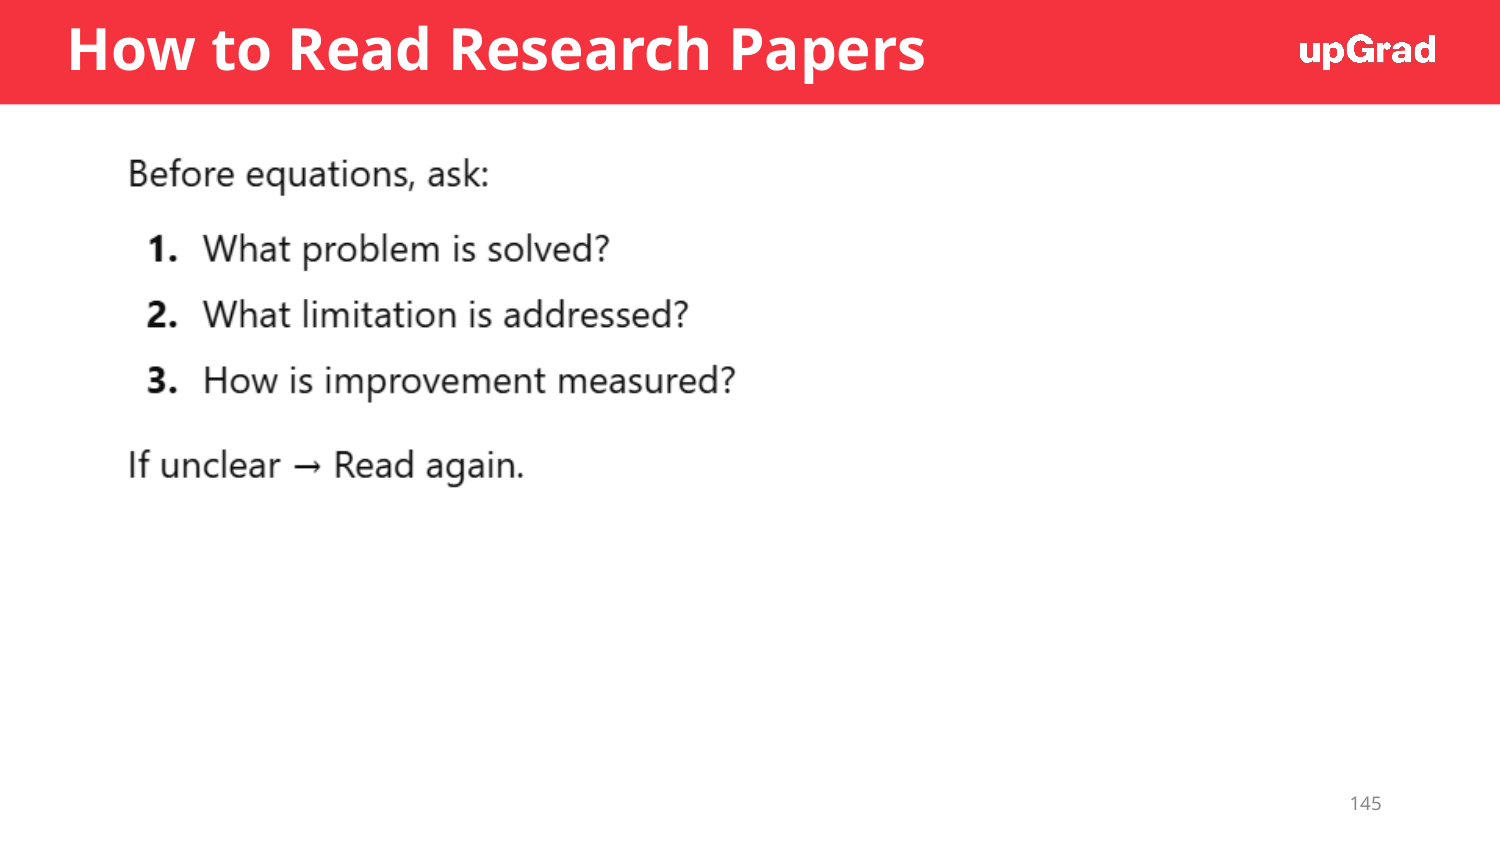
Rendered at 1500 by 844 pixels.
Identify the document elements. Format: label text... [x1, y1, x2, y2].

picture [73, 123, 985, 514]
picture [1300, 34, 1435, 70]
title How to Read Research Papers [51, 20, 985, 83]
slide_number 145 [1059, 782, 1397, 827]
